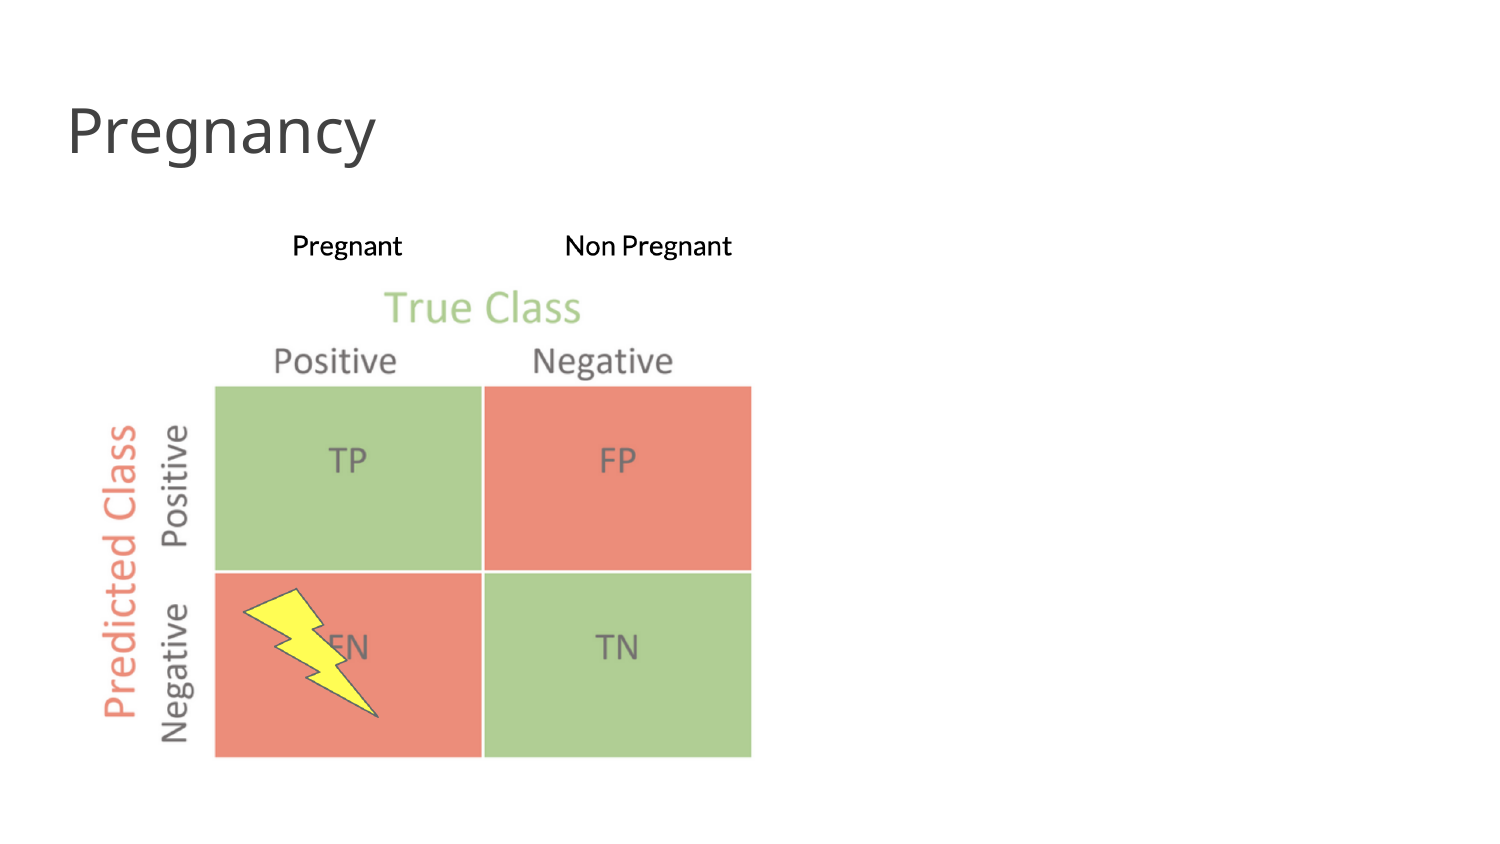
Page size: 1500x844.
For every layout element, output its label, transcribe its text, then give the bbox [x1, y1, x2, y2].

picture [65, 206, 899, 820]
title Pregnancy [51, 61, 1449, 182]
